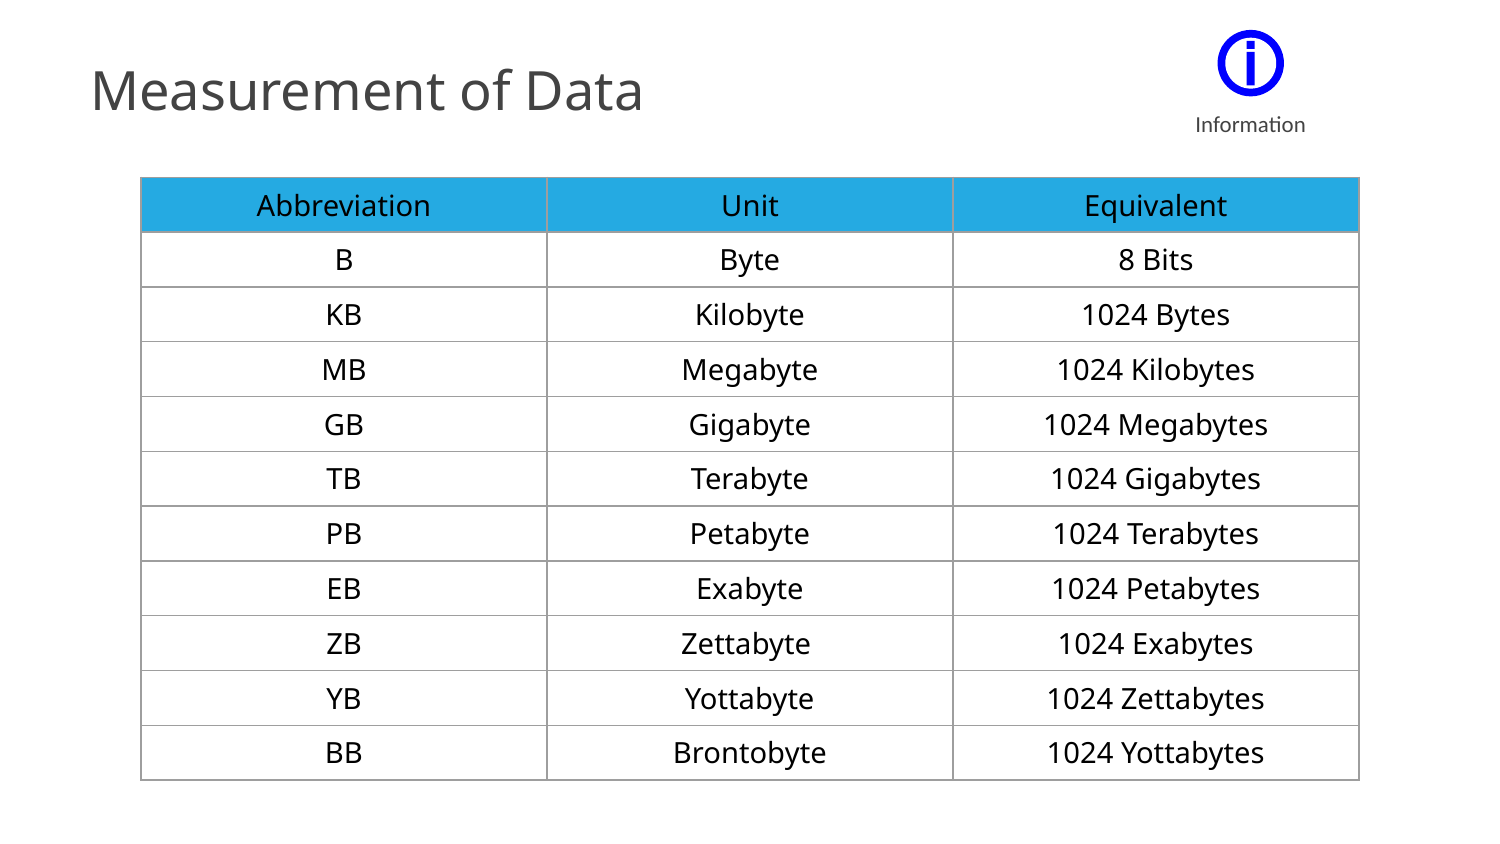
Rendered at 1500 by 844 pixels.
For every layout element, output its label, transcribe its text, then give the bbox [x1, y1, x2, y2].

text_box Information [1179, 99, 1322, 148]
table_header Abbreviation [142, 178, 546, 231]
table_cell PB [142, 507, 546, 560]
table_cell KB [142, 288, 546, 341]
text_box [1217, 29, 1285, 97]
table_cell MB [142, 342, 546, 396]
table_cell Brontobyte [548, 726, 952, 779]
table_cell EB [142, 562, 546, 615]
table_cell Petabyte [548, 507, 952, 560]
table_cell 1024 Bytes [954, 288, 1358, 341]
table_header Unit [548, 178, 952, 231]
text_box Measurement of Data [84, 58, 1102, 118]
table_cell Terabyte [548, 452, 952, 505]
table_cell 1024 Gigabytes [954, 452, 1358, 505]
table_cell TB [142, 452, 546, 505]
table_header Equivalent [954, 178, 1358, 231]
table_cell Megabyte [548, 342, 952, 396]
table_cell 1024 Zettabytes [954, 671, 1358, 725]
table_cell B [142, 233, 546, 286]
table_cell BB [142, 726, 546, 779]
table_cell Exabyte [548, 562, 952, 615]
table_cell GB [142, 397, 546, 451]
table_cell Gigabyte [548, 397, 952, 451]
table_cell 1024 Kilobytes [954, 342, 1358, 396]
table_cell 1024 Megabytes [954, 397, 1358, 451]
table_cell Kilobyte [548, 288, 952, 341]
table_cell Byte [548, 233, 952, 286]
table_cell 1024 Terabytes [954, 507, 1358, 560]
table_cell Yottabyte [548, 671, 952, 725]
table_cell 8 Bits [954, 233, 1358, 286]
table_cell 1024 Petabytes [954, 562, 1358, 615]
table_cell ZB [142, 616, 546, 670]
table_cell Zettabyte [548, 616, 952, 670]
table_cell YB [142, 671, 546, 725]
table_cell 1024 Exabytes [954, 616, 1358, 670]
table_cell 1024 Yottabytes [954, 726, 1358, 779]
